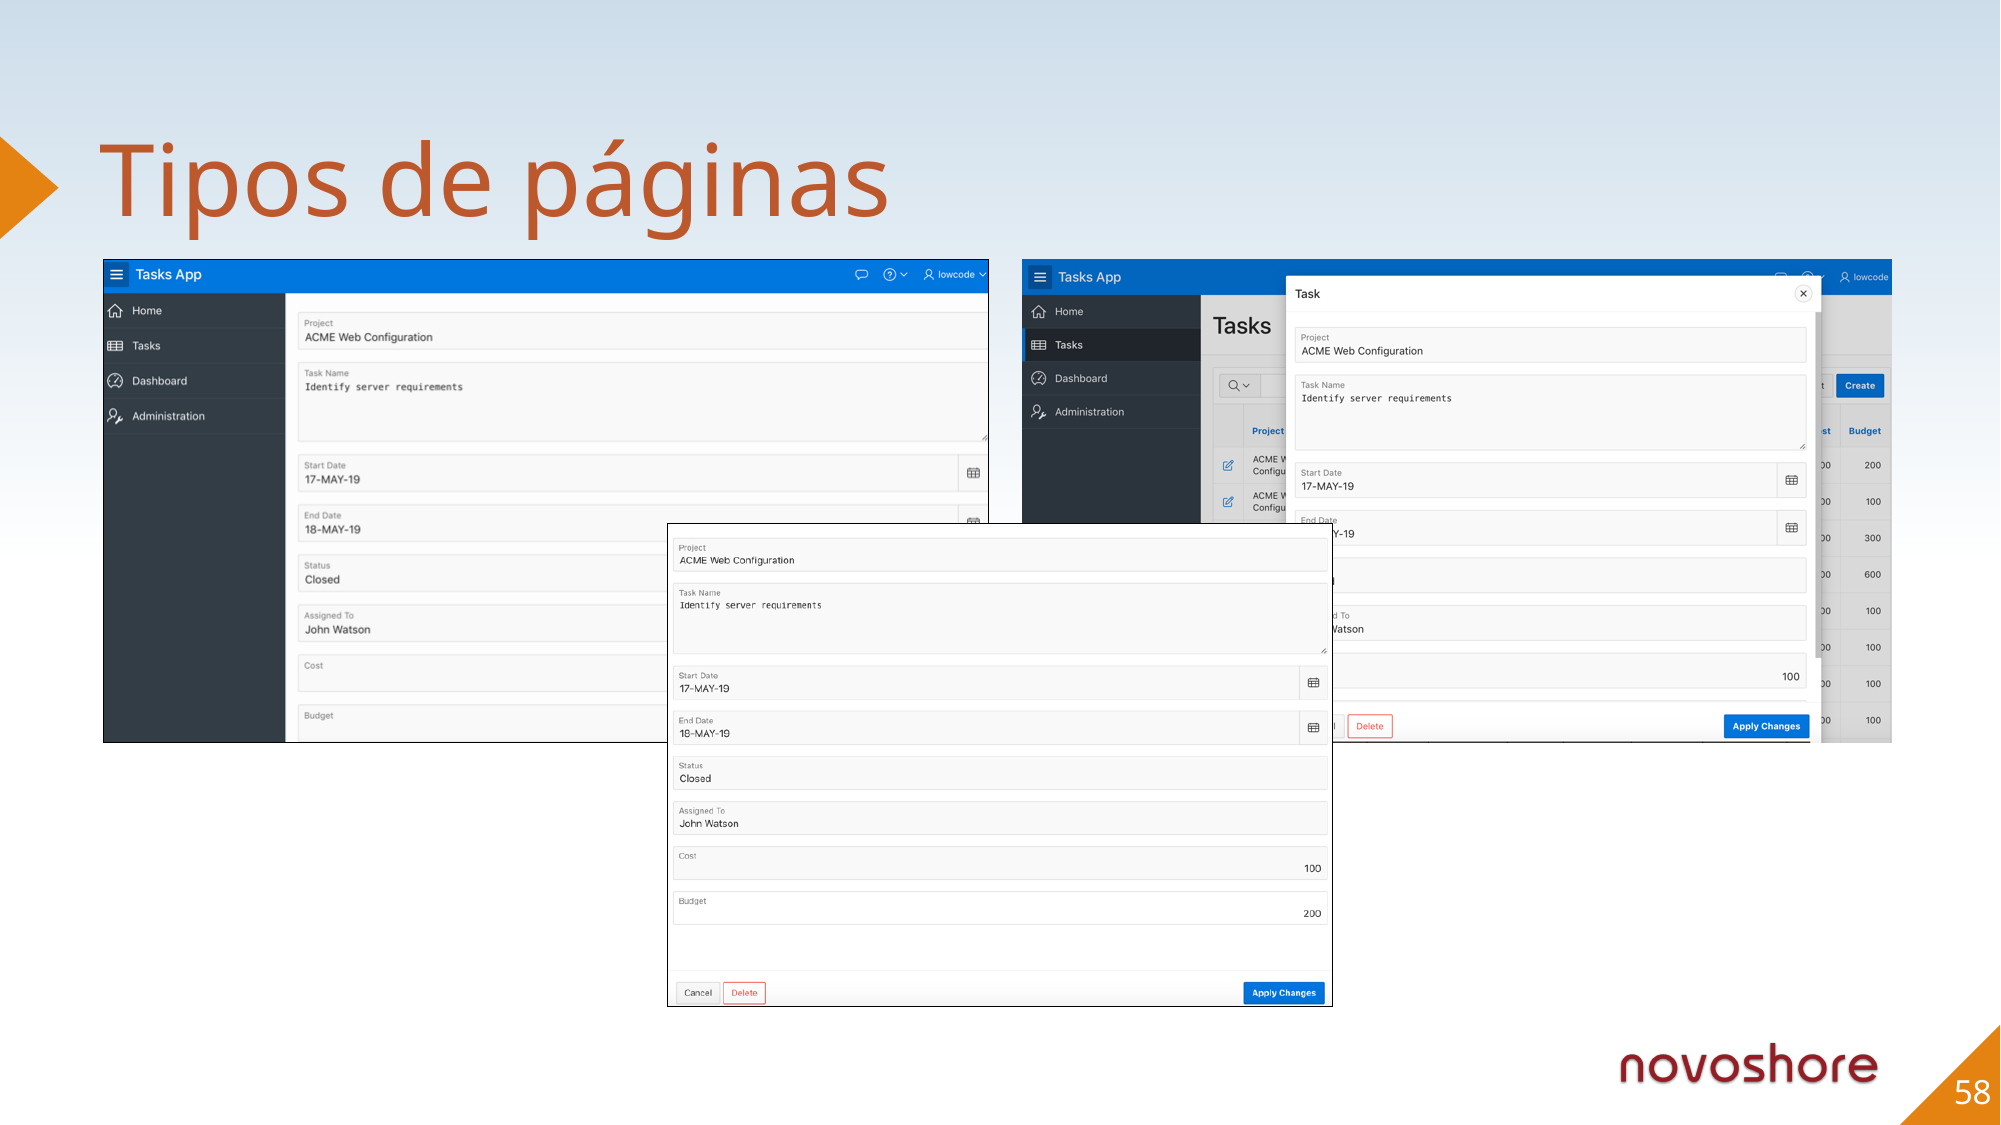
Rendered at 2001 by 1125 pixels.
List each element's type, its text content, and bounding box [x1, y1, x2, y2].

picture [1617, 1034, 1881, 1097]
slide_number 58 [1891, 1014, 1992, 1117]
title Tipos de páginas [99, 118, 1900, 258]
picture [103, 259, 1892, 1007]
